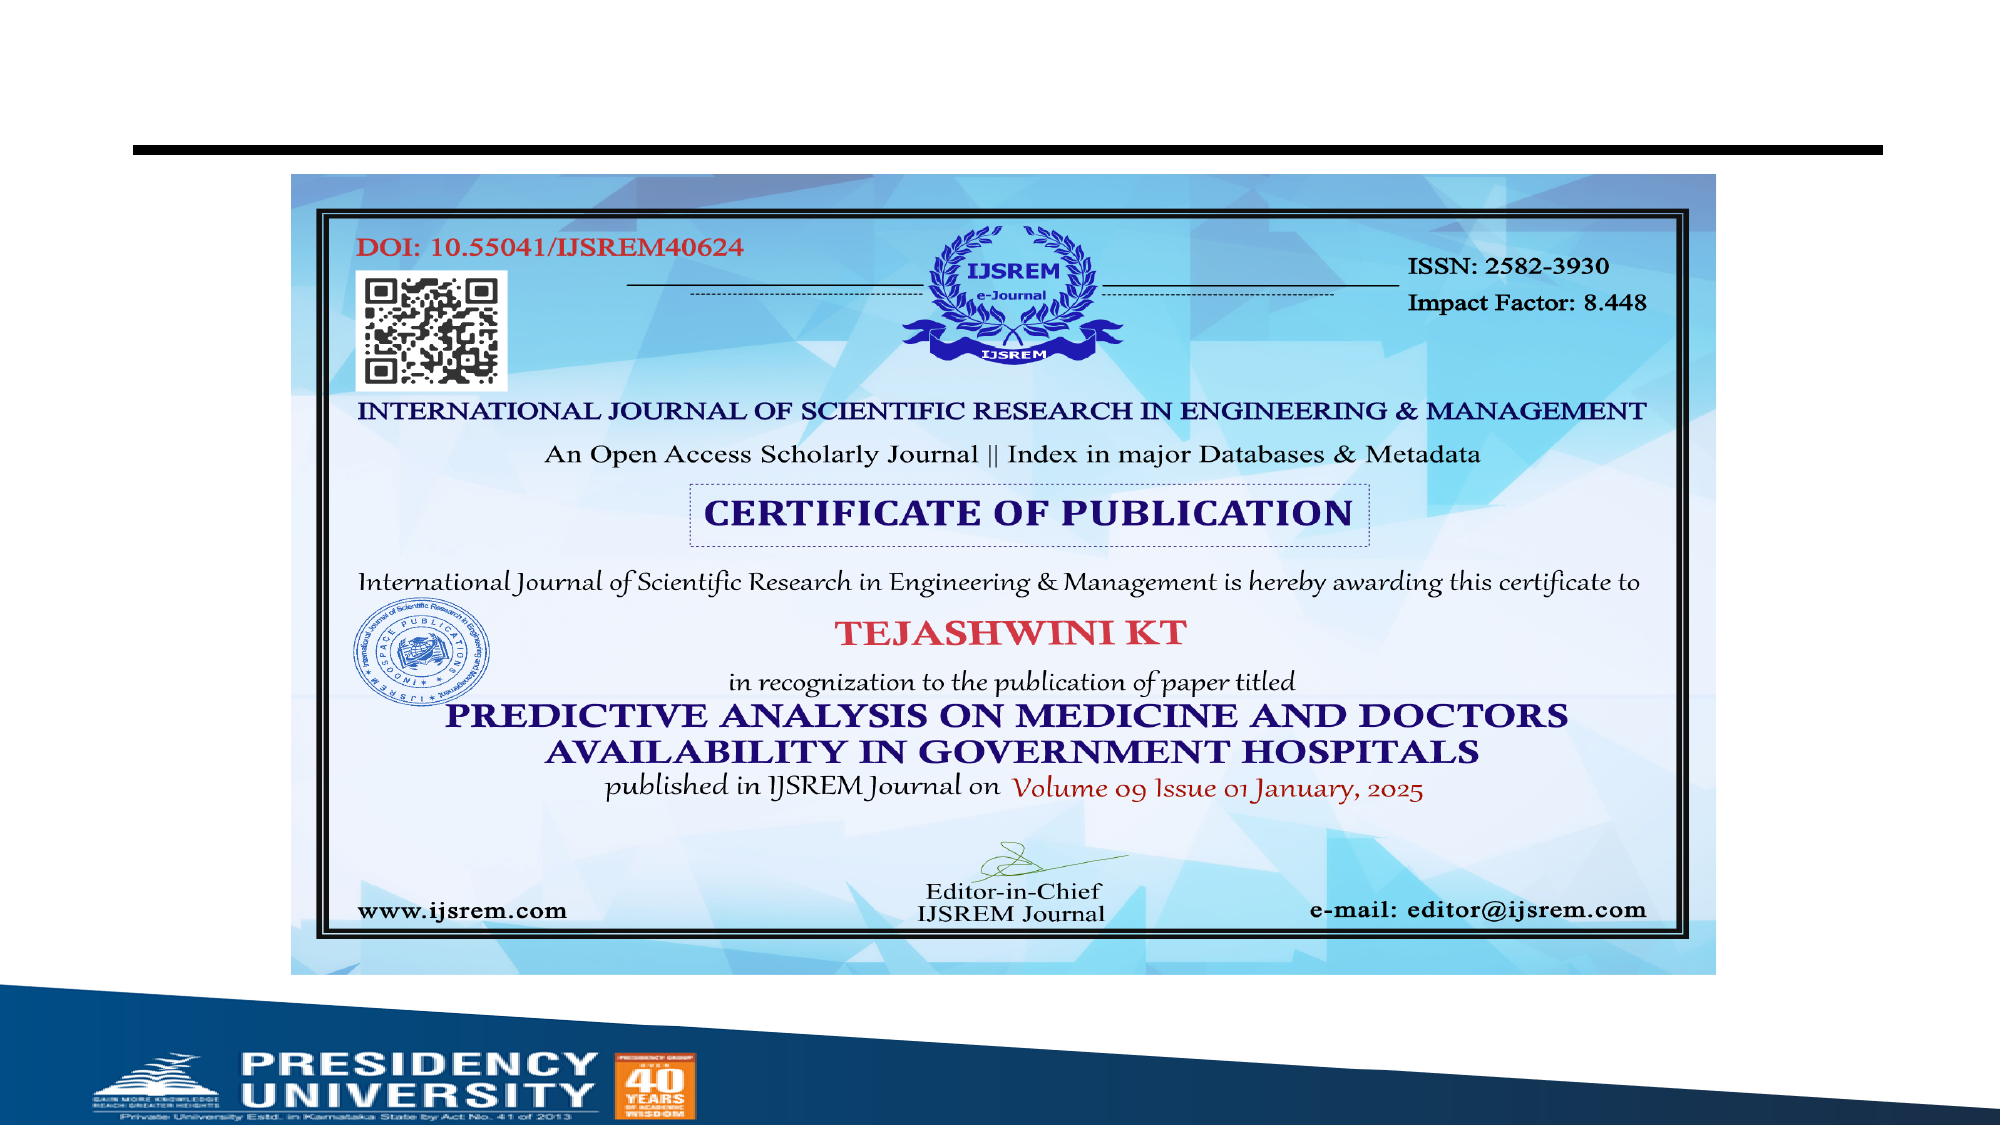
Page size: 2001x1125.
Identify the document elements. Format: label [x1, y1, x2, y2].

picture [291, 173, 1717, 976]
picture [0, 982, 2000, 1125]
